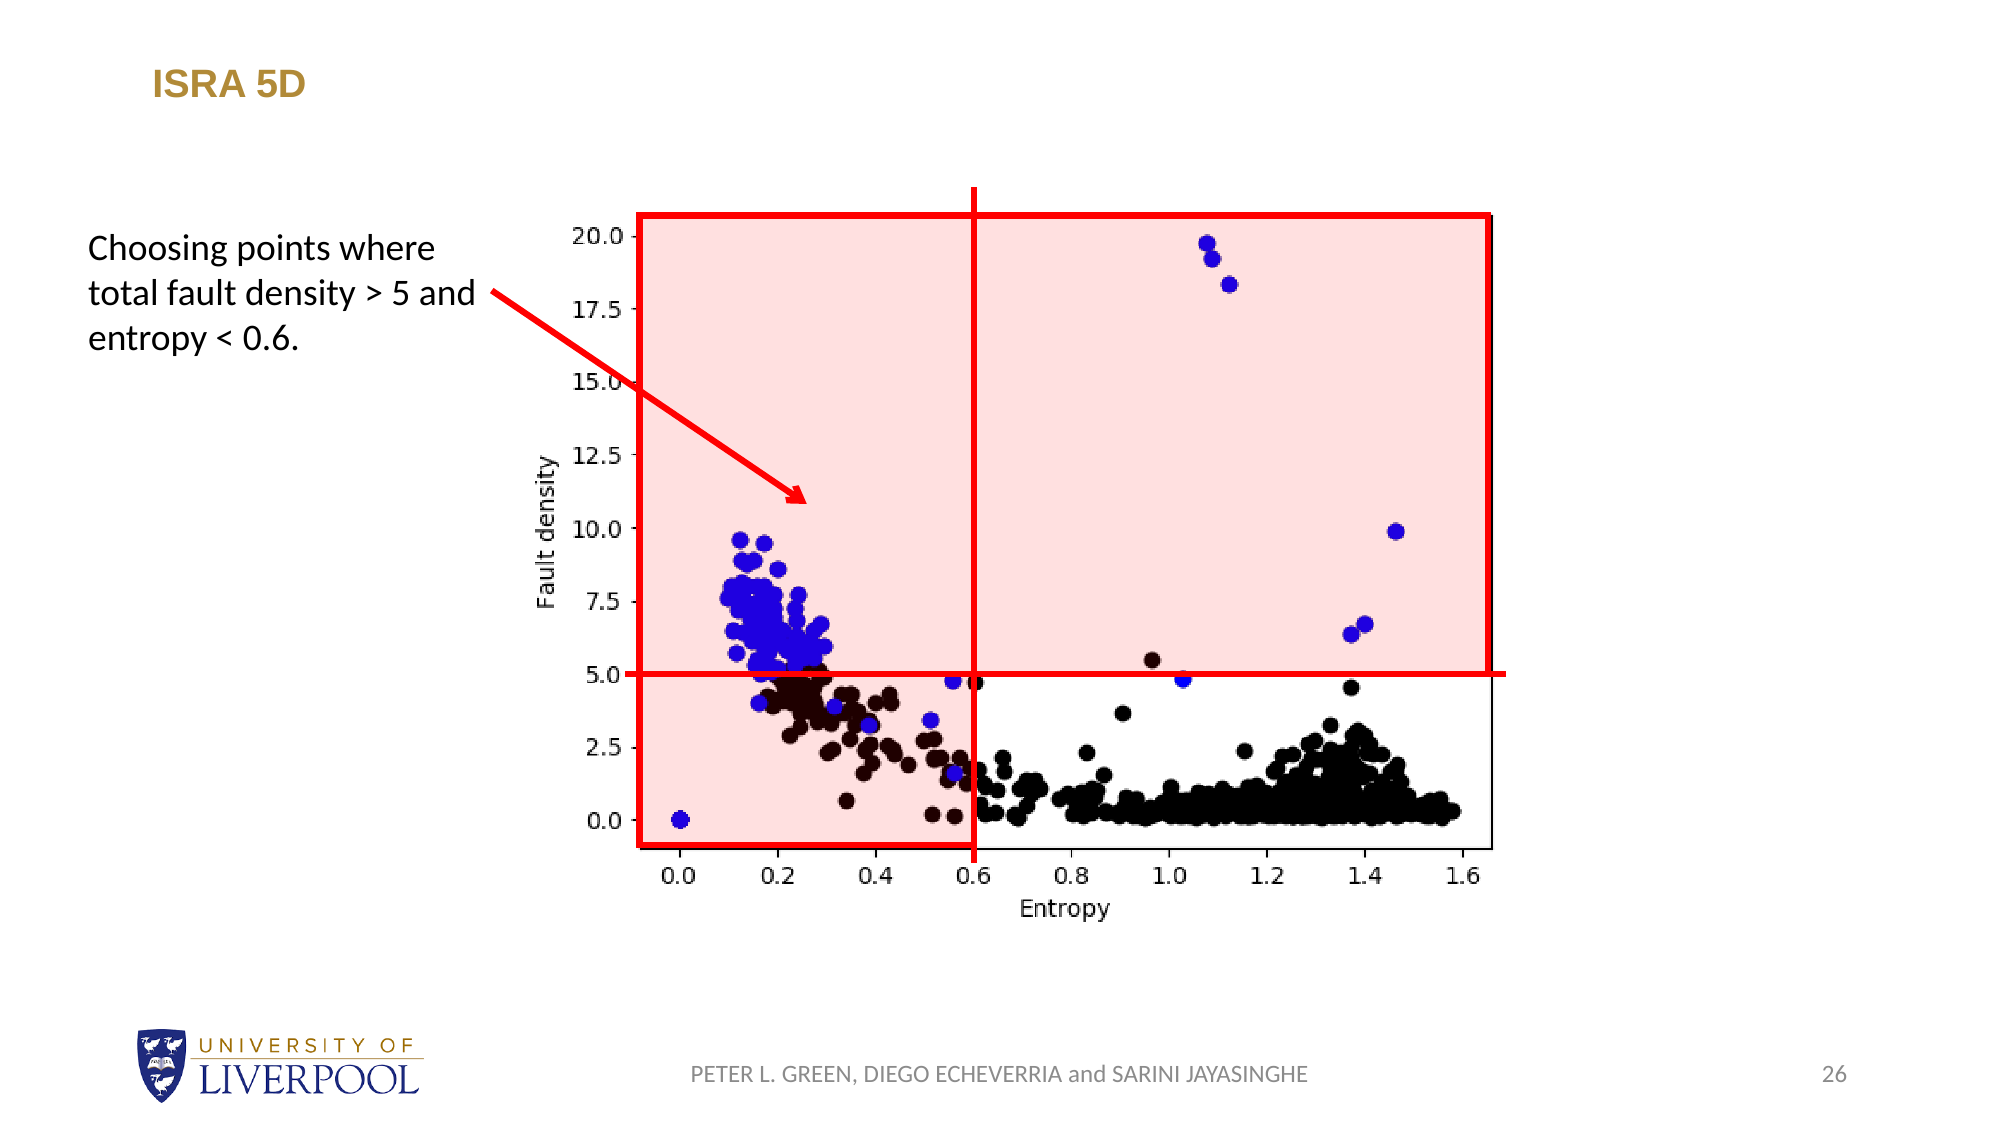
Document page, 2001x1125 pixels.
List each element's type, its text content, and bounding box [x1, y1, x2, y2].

title ISRA 5D [137, 55, 1863, 114]
picture [975, 201, 1507, 674]
slide_number 26 [1412, 1042, 1863, 1103]
picture [509, 201, 1507, 924]
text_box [491, 291, 807, 504]
text_box Choosing points where total fault density > 5 and entropy < 0.6. [73, 215, 492, 366]
picture [137, 1029, 424, 1103]
footer PETER L. GREEN, DIEGO ECHEVERRIA and SARINI JAYASINGHE [662, 1042, 1338, 1103]
